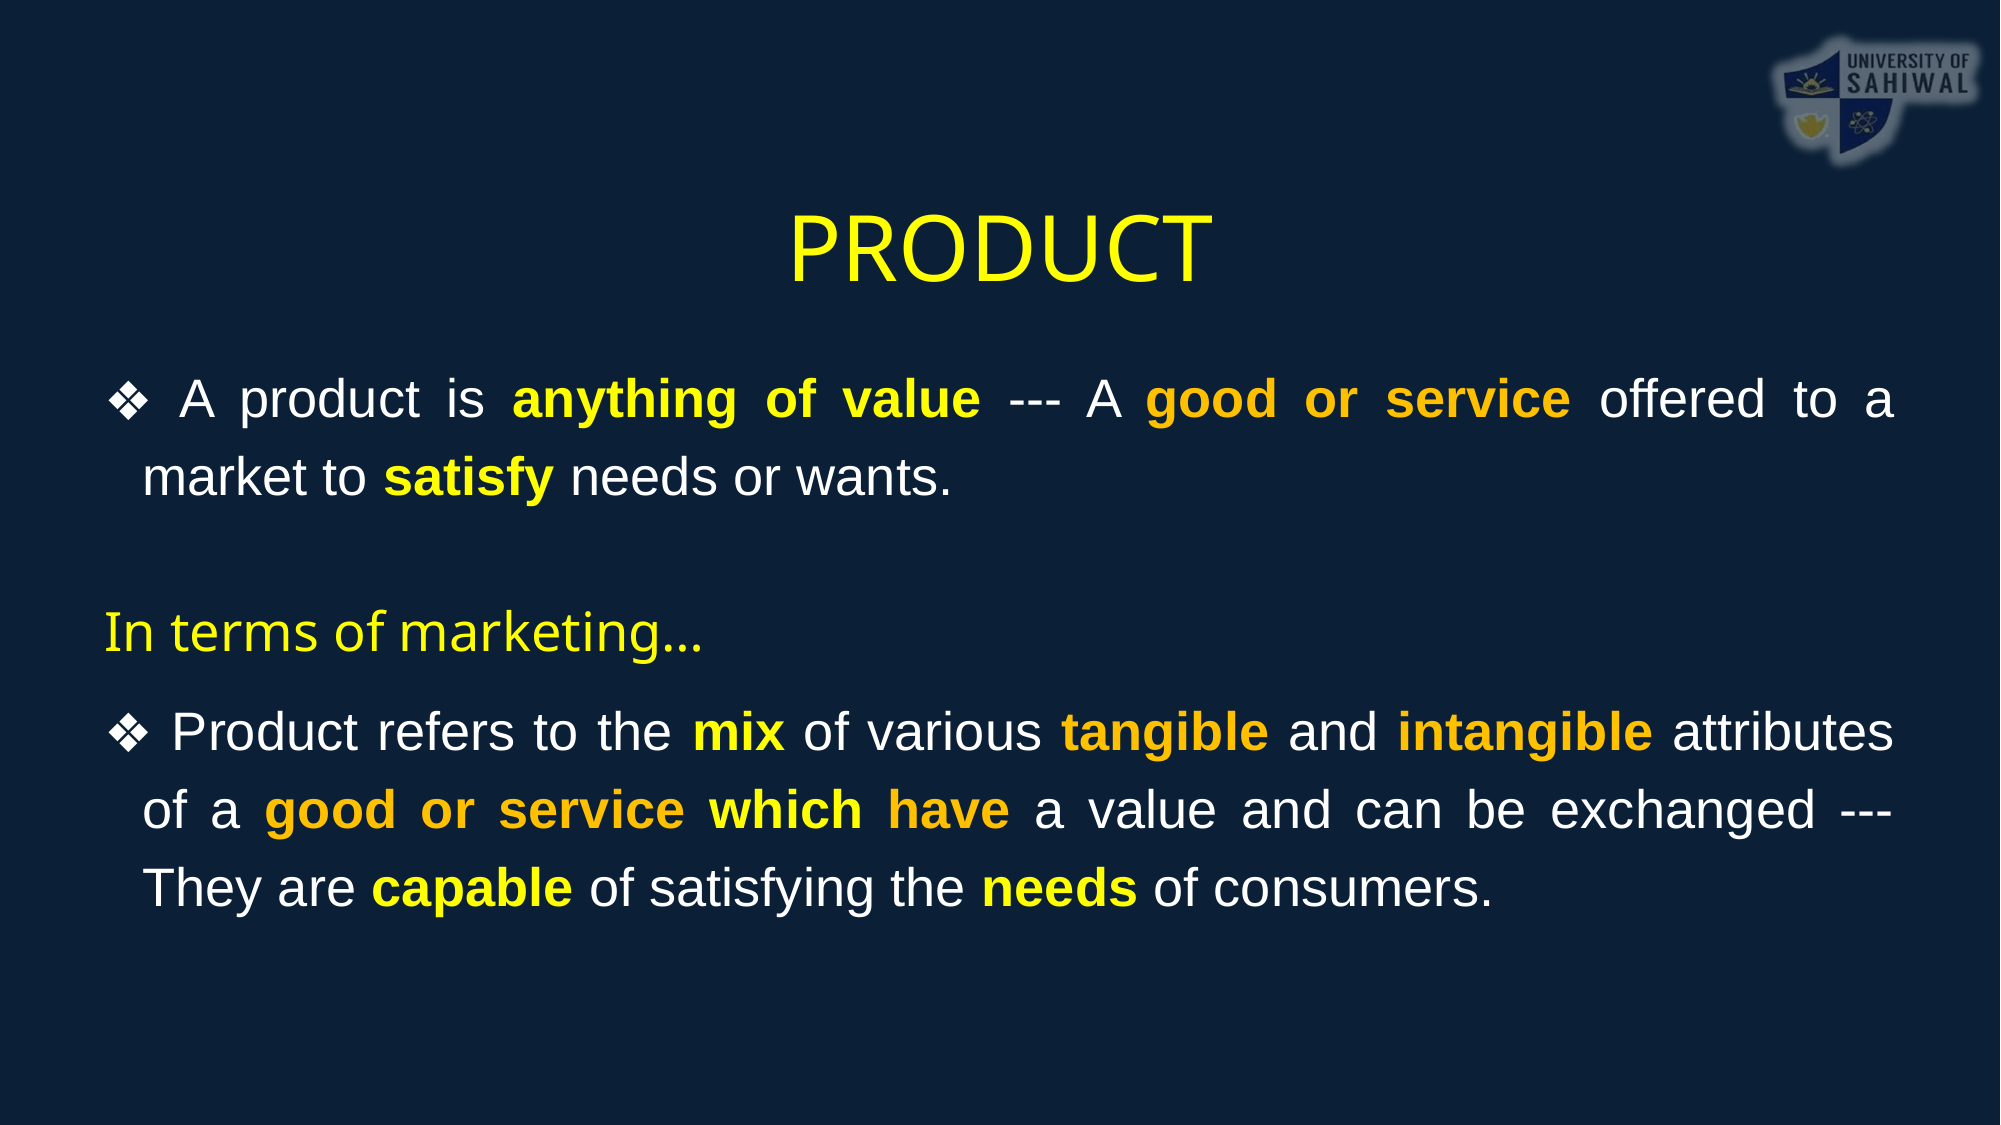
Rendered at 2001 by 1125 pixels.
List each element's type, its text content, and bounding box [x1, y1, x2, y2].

list PRODUCT A product is anything of value --- A good or service offered to a market to satisfy needs or wants. In terms of marketing… Product refers to the mix of various tangible and intangible attributes of a good or service which have a value and can be exchanged --- They are capable of satisfying the needs of consumers. [89, 109, 1911, 1016]
picture [1747, 0, 2000, 208]
